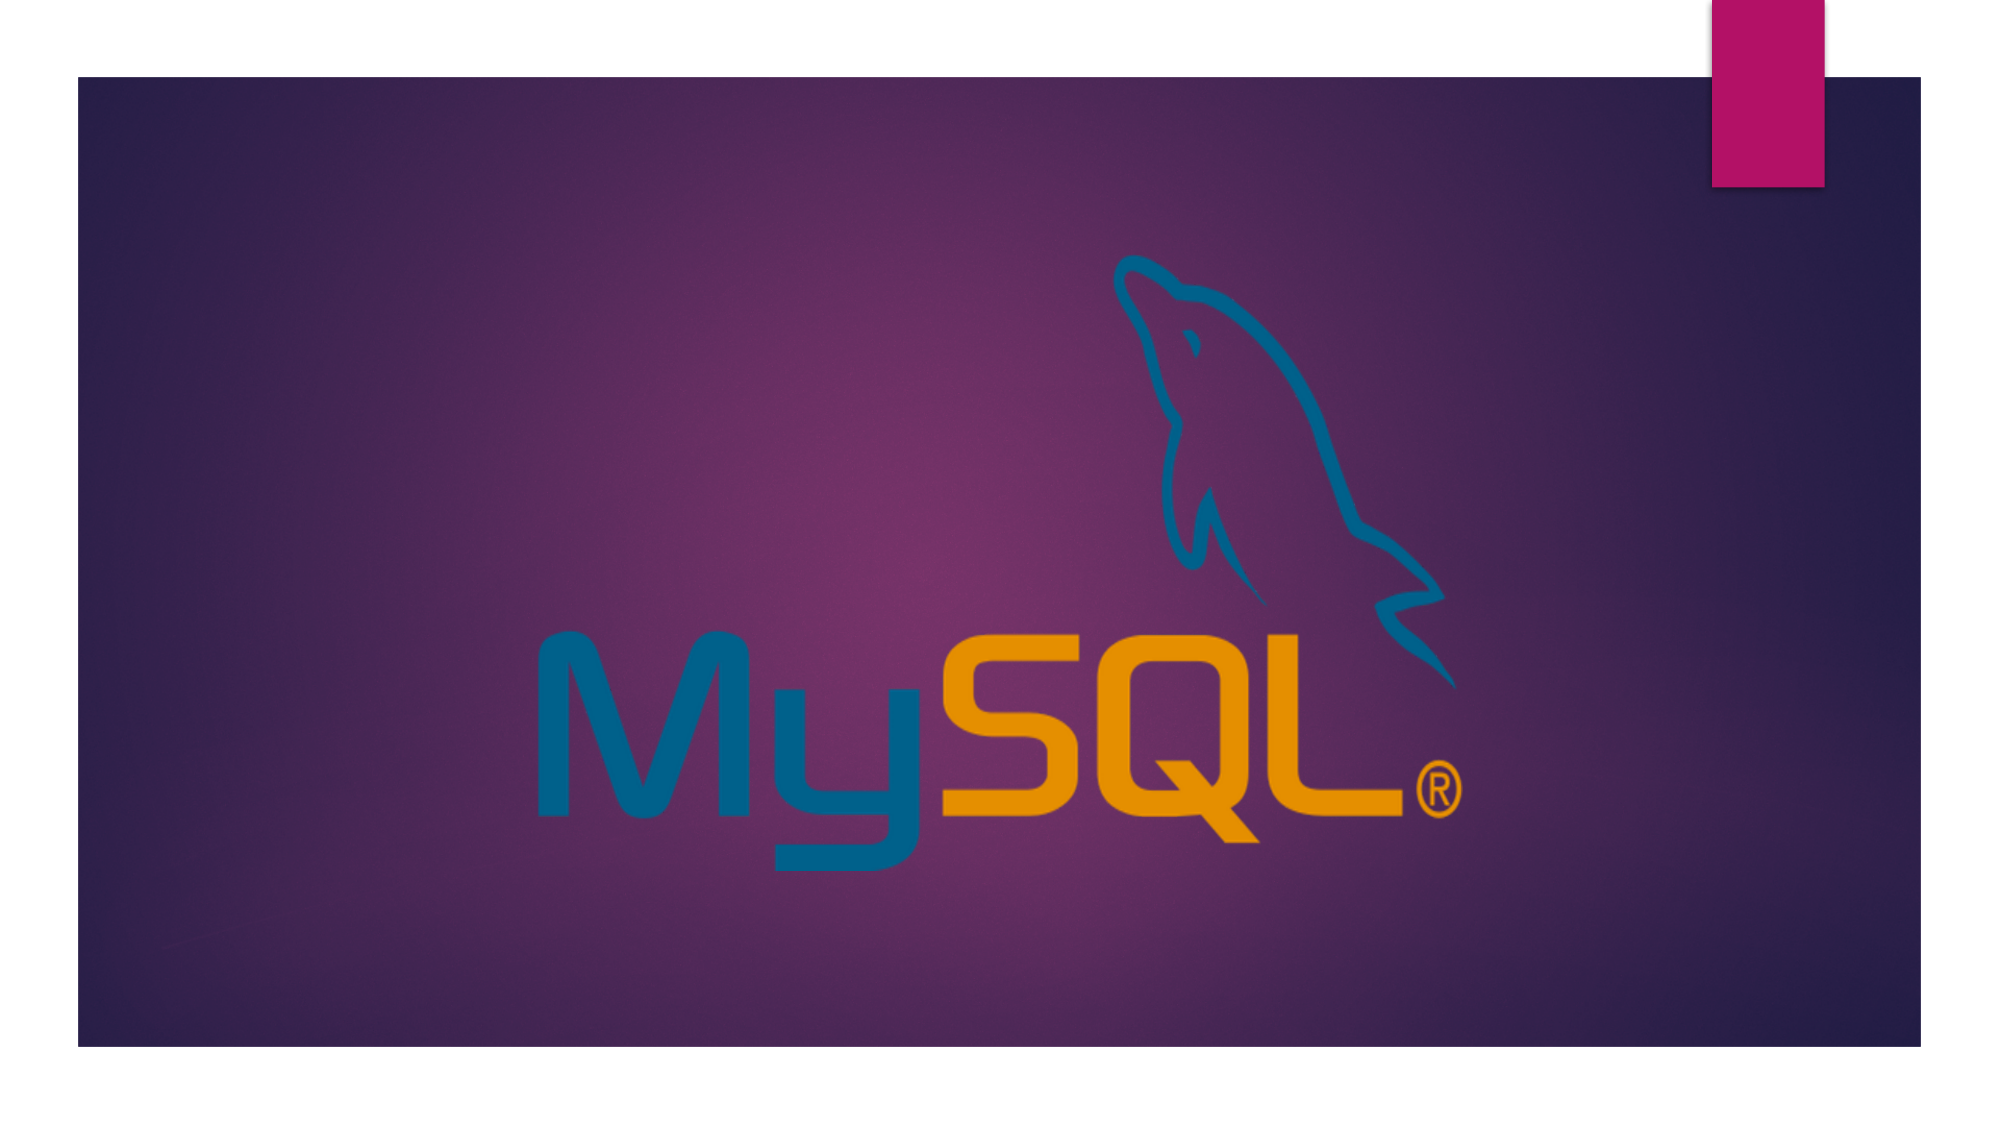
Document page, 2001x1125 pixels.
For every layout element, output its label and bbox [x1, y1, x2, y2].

picture [537, 254, 1463, 871]
